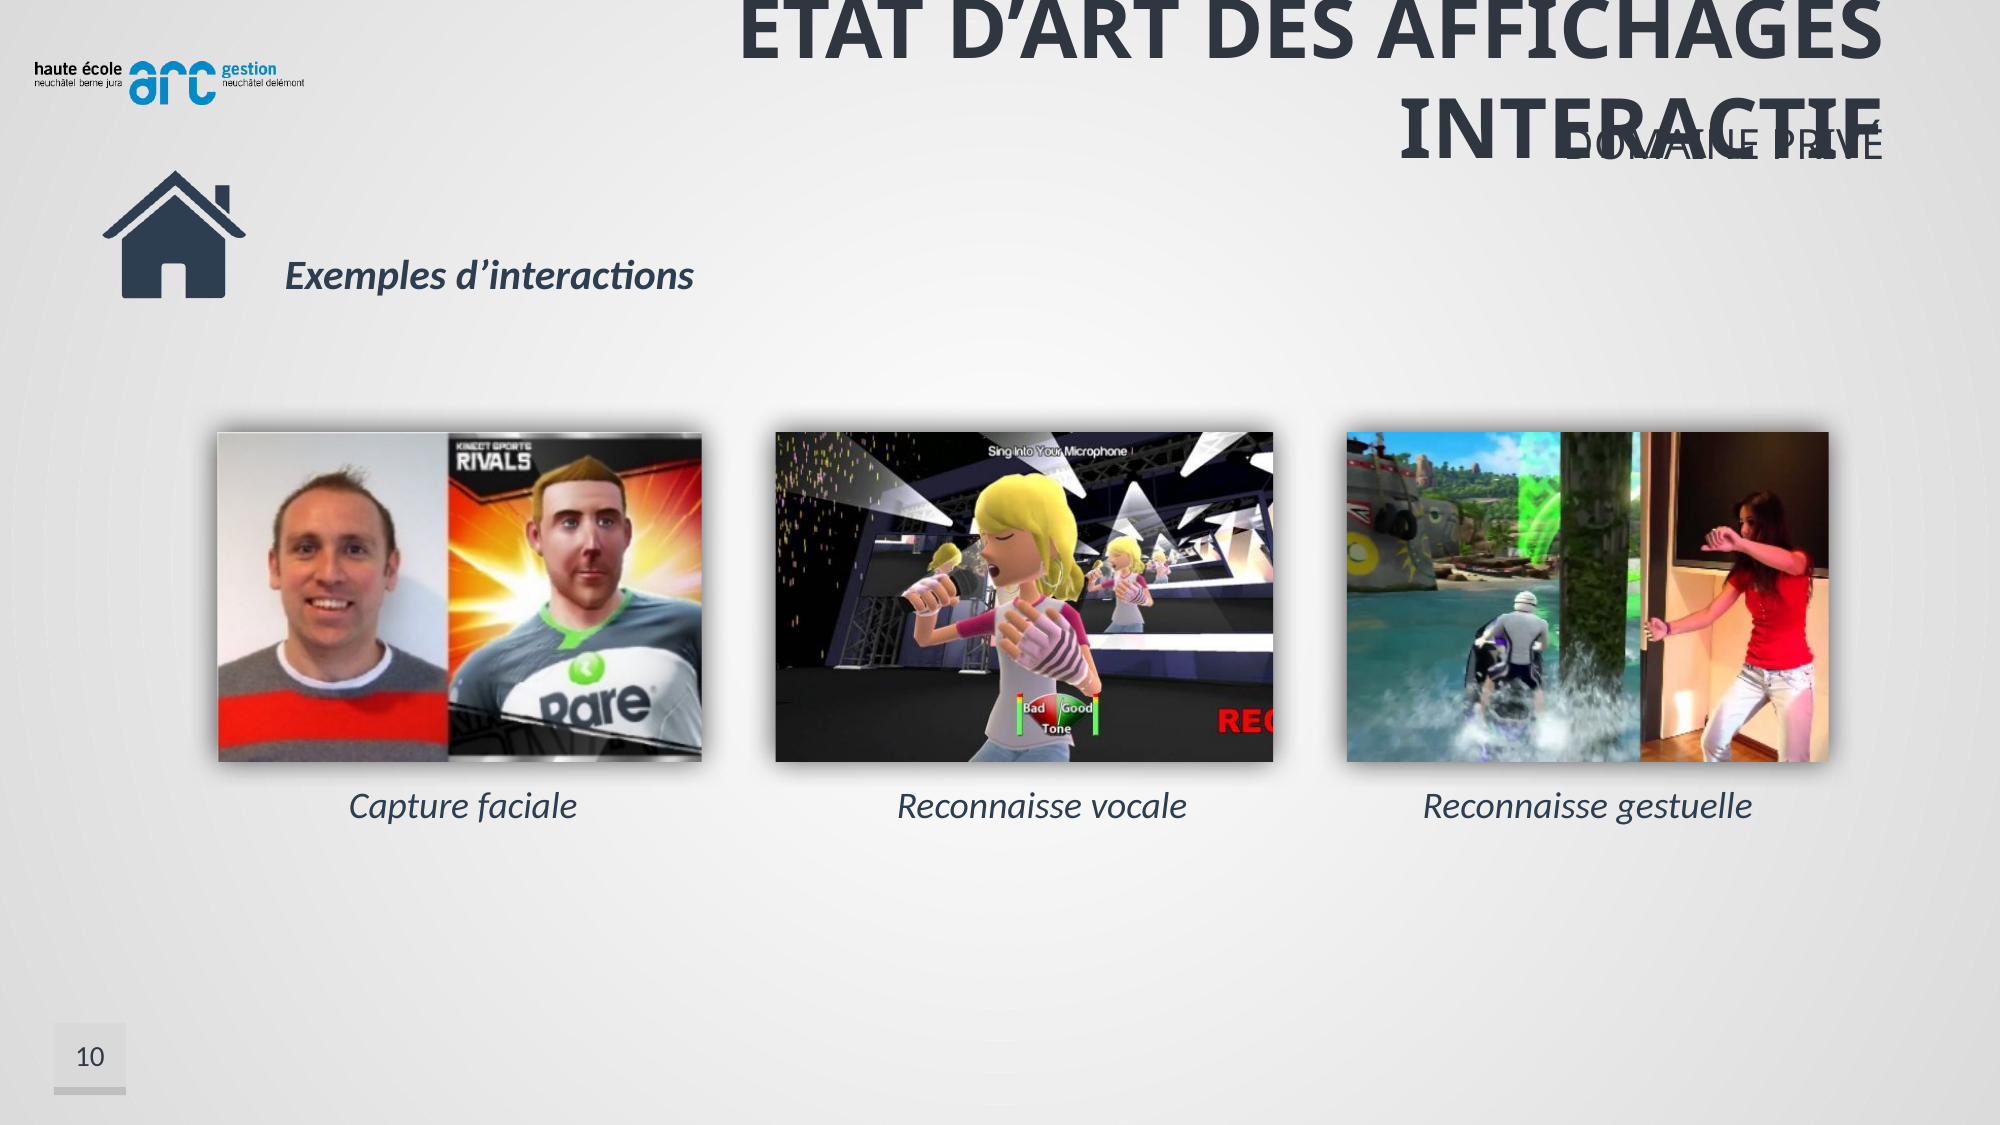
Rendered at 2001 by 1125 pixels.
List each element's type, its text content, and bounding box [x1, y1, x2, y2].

title État d’art des affichages interactif [338, 24, 1900, 126]
picture [137, 86, 148, 98]
subtitle Domaine privé [338, 126, 1900, 161]
picture [1346, 432, 1829, 762]
picture [217, 432, 702, 762]
picture [101, 162, 246, 306]
text_box Reconnaisse gestuelle [1407, 773, 1768, 834]
picture [775, 432, 1274, 762]
text_box Capture faciale [334, 773, 601, 834]
text_box Reconnaisse vocale [882, 773, 1203, 834]
text_box Exemples d’interactions [269, 240, 710, 306]
slide_number 10 [53, 1023, 126, 1088]
picture [35, 61, 304, 105]
